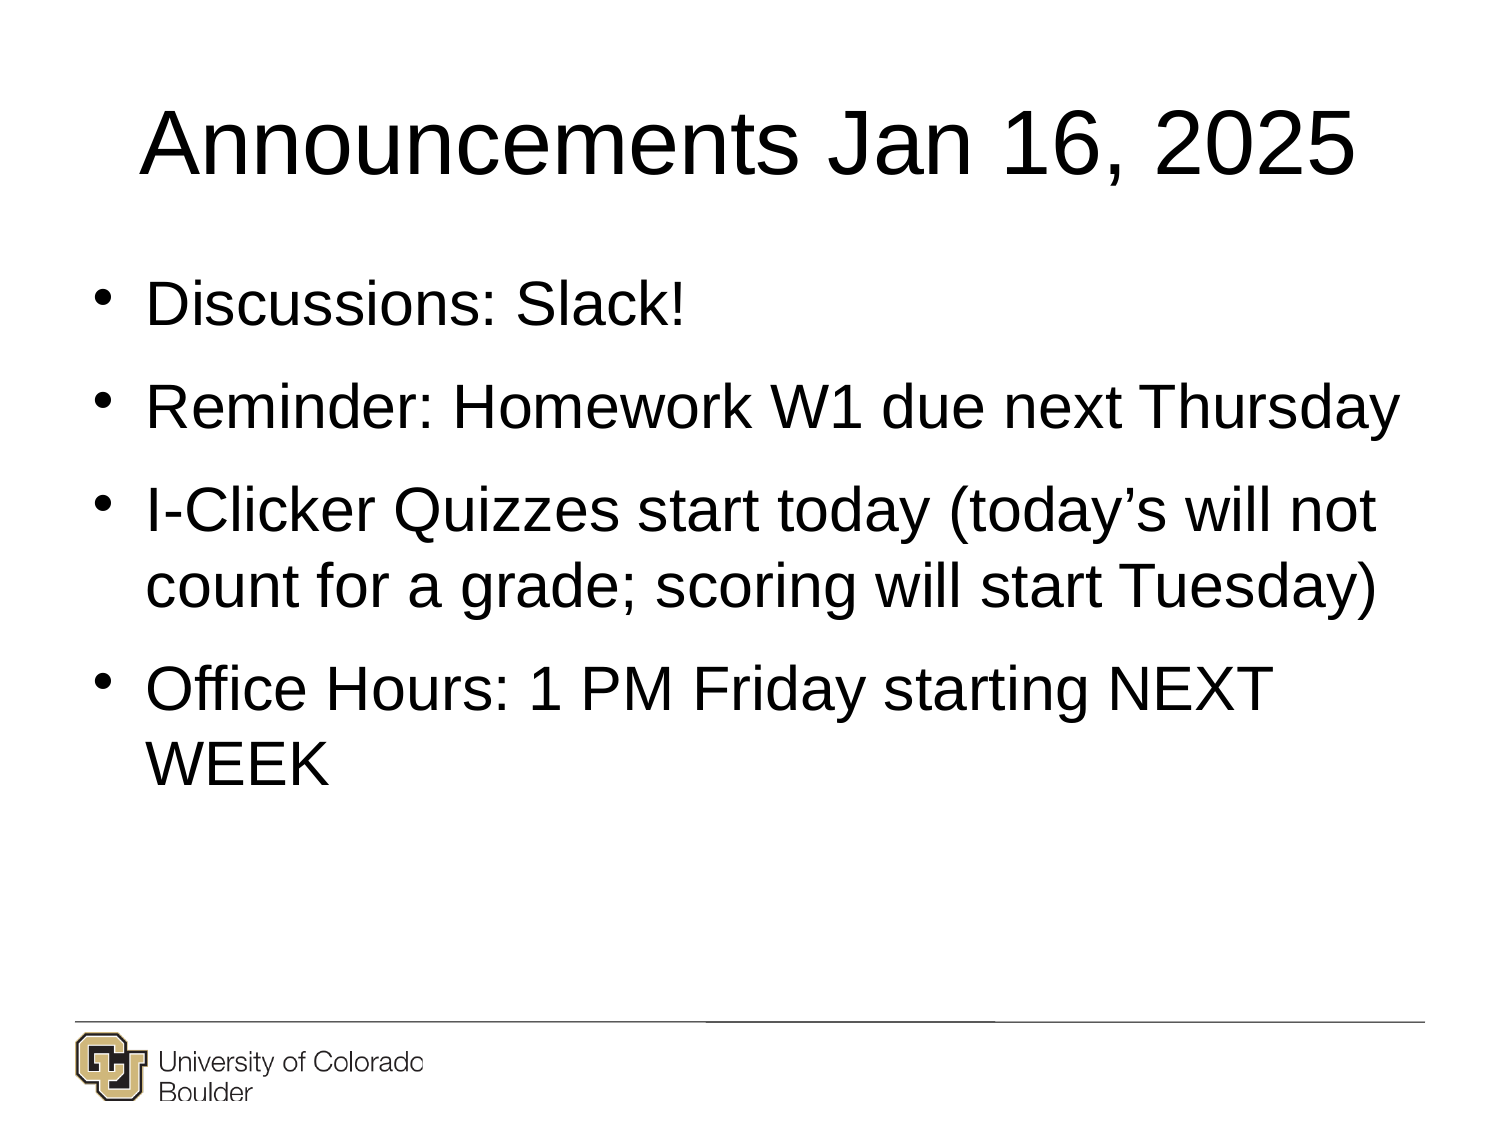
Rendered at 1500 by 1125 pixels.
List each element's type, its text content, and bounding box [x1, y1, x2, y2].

list Discussions: Slack! Reminder: Homework W1 due next Thursday I-Clicker Quizzes start today (today’s will not count for a grade; scoring will start Tuesday) Office Hours: 1 PM Friday starting NEXT WEEK [75, 263, 1423, 914]
title Announcements Jan 16, 2025 [75, 44, 1423, 231]
